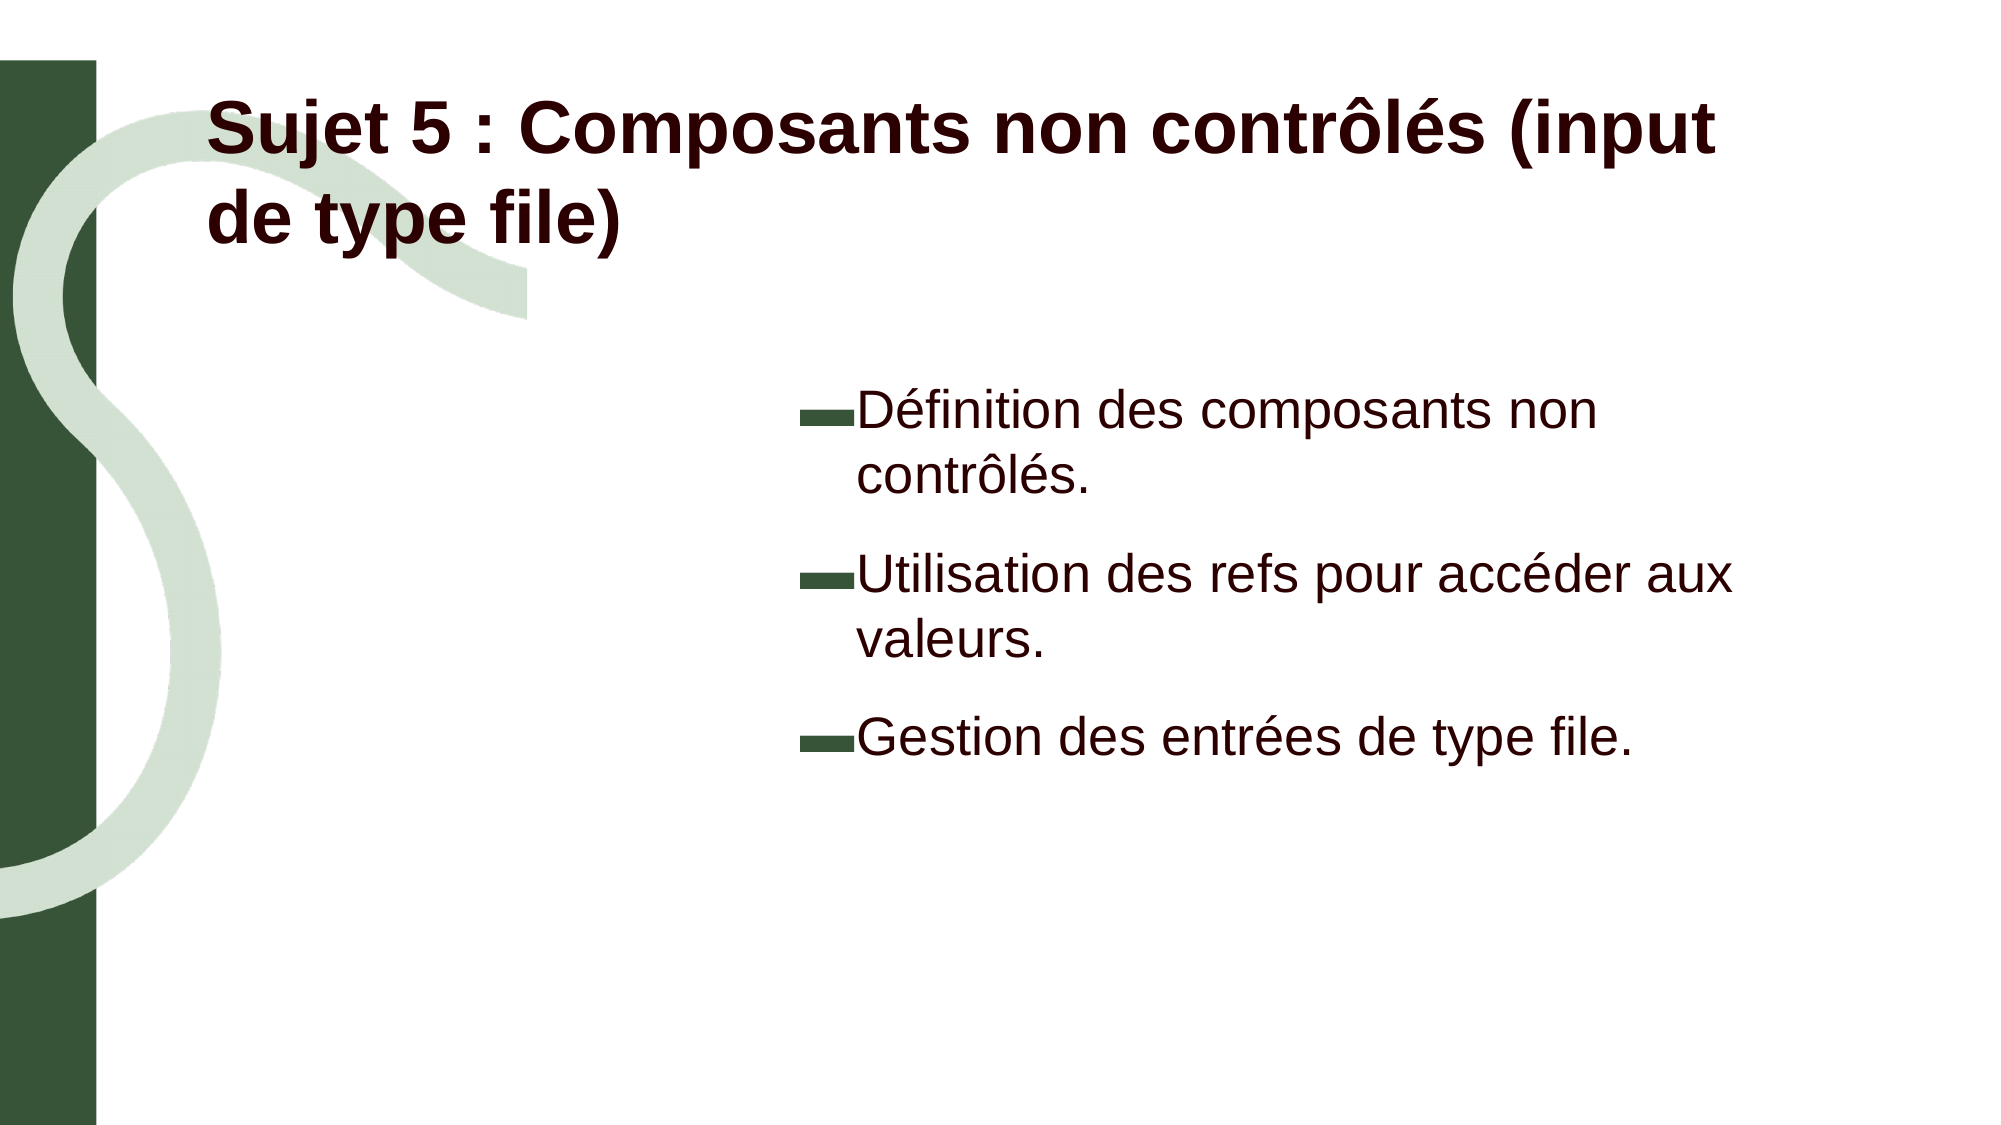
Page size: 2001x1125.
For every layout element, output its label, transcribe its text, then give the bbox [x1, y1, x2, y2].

title Sujet 5 : Composants non contrôlés (input de type file) [206, 60, 1794, 366]
picture [0, 9, 528, 920]
list Définition des composants non contrôlés. Utilisation des refs pour accéder aux valeurs. Gestion des entrées de type file. [785, 367, 1757, 1064]
